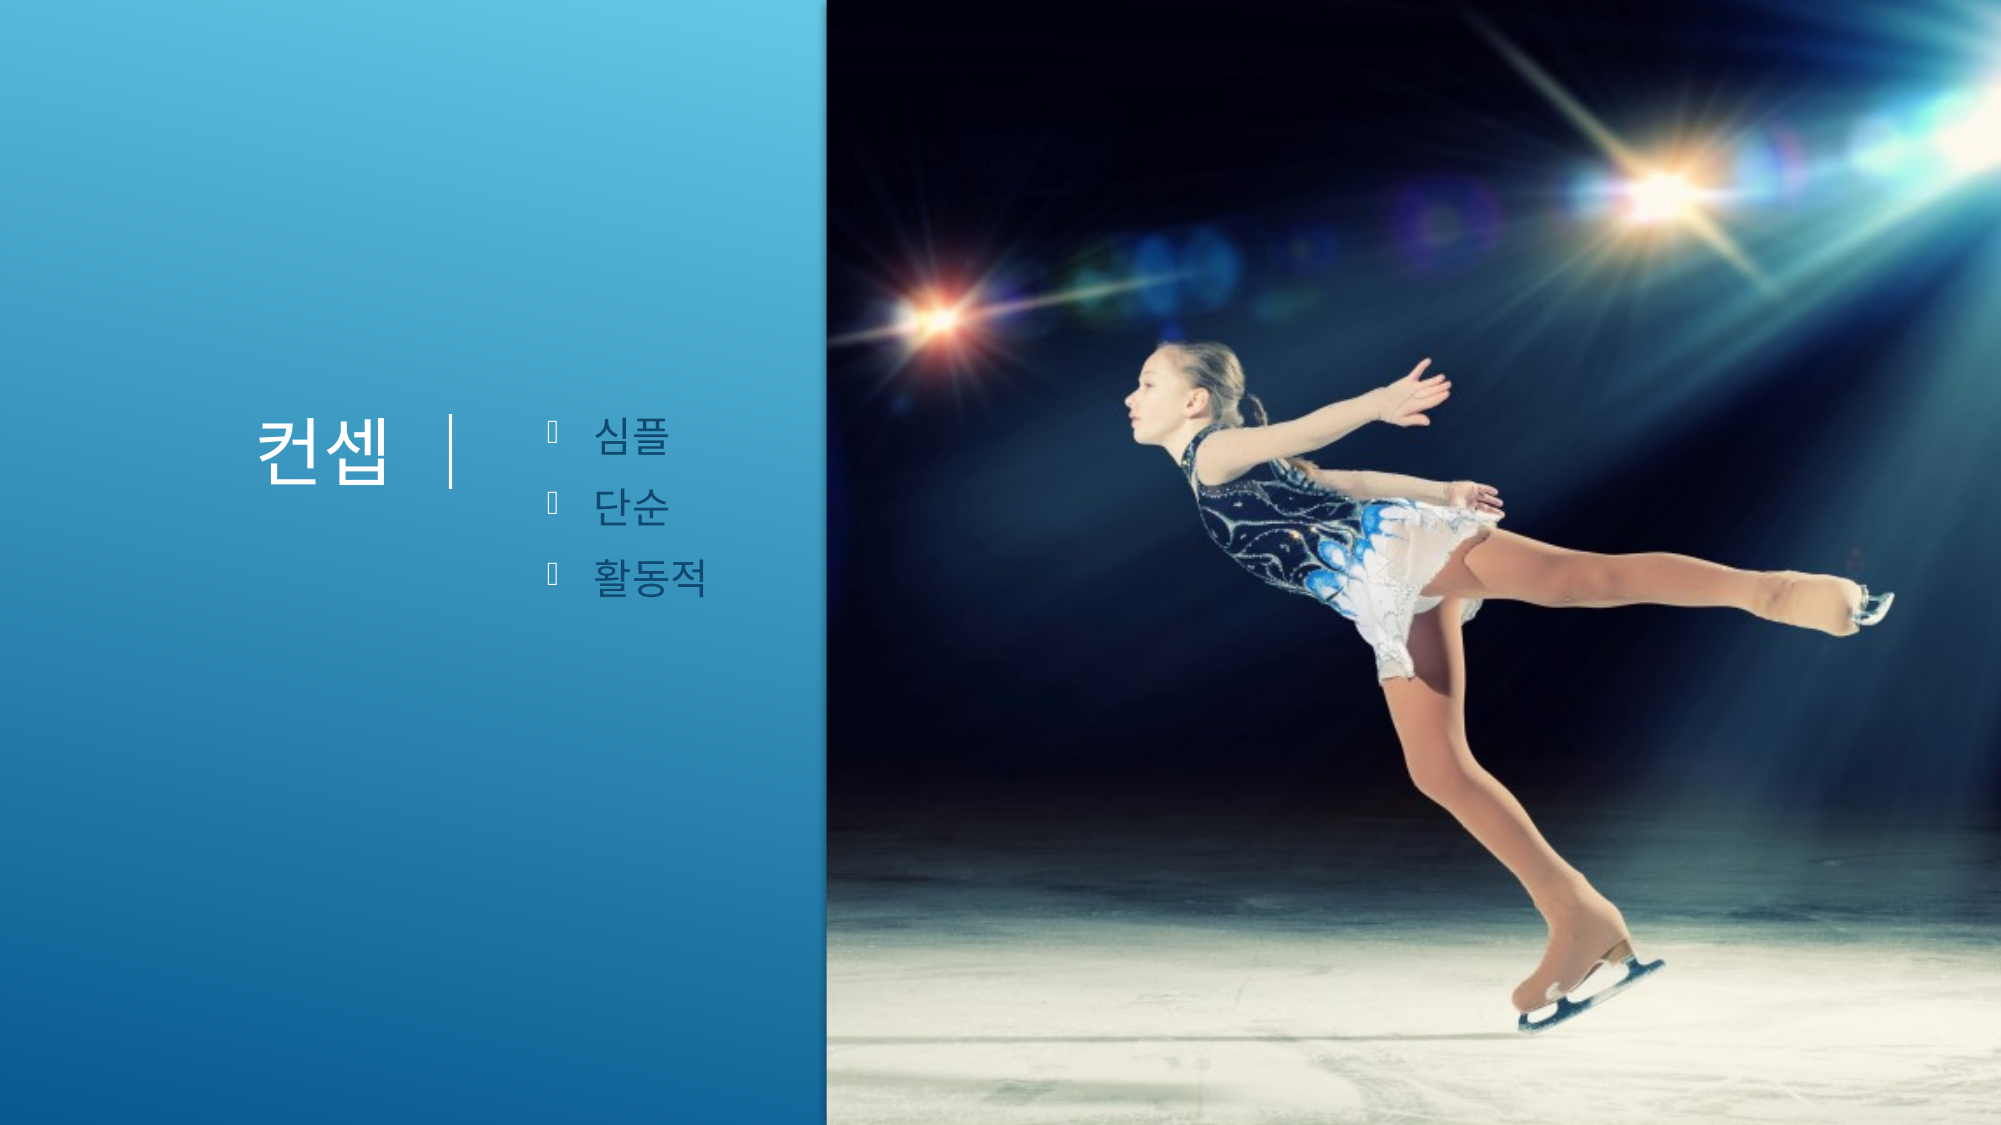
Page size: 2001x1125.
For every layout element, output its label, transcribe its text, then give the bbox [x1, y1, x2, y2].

title 컨셉 ｜ [0, 326, 504, 574]
text_box 심플 단순 활동적 [531, 343, 819, 741]
picture [826, 0, 2001, 1125]
